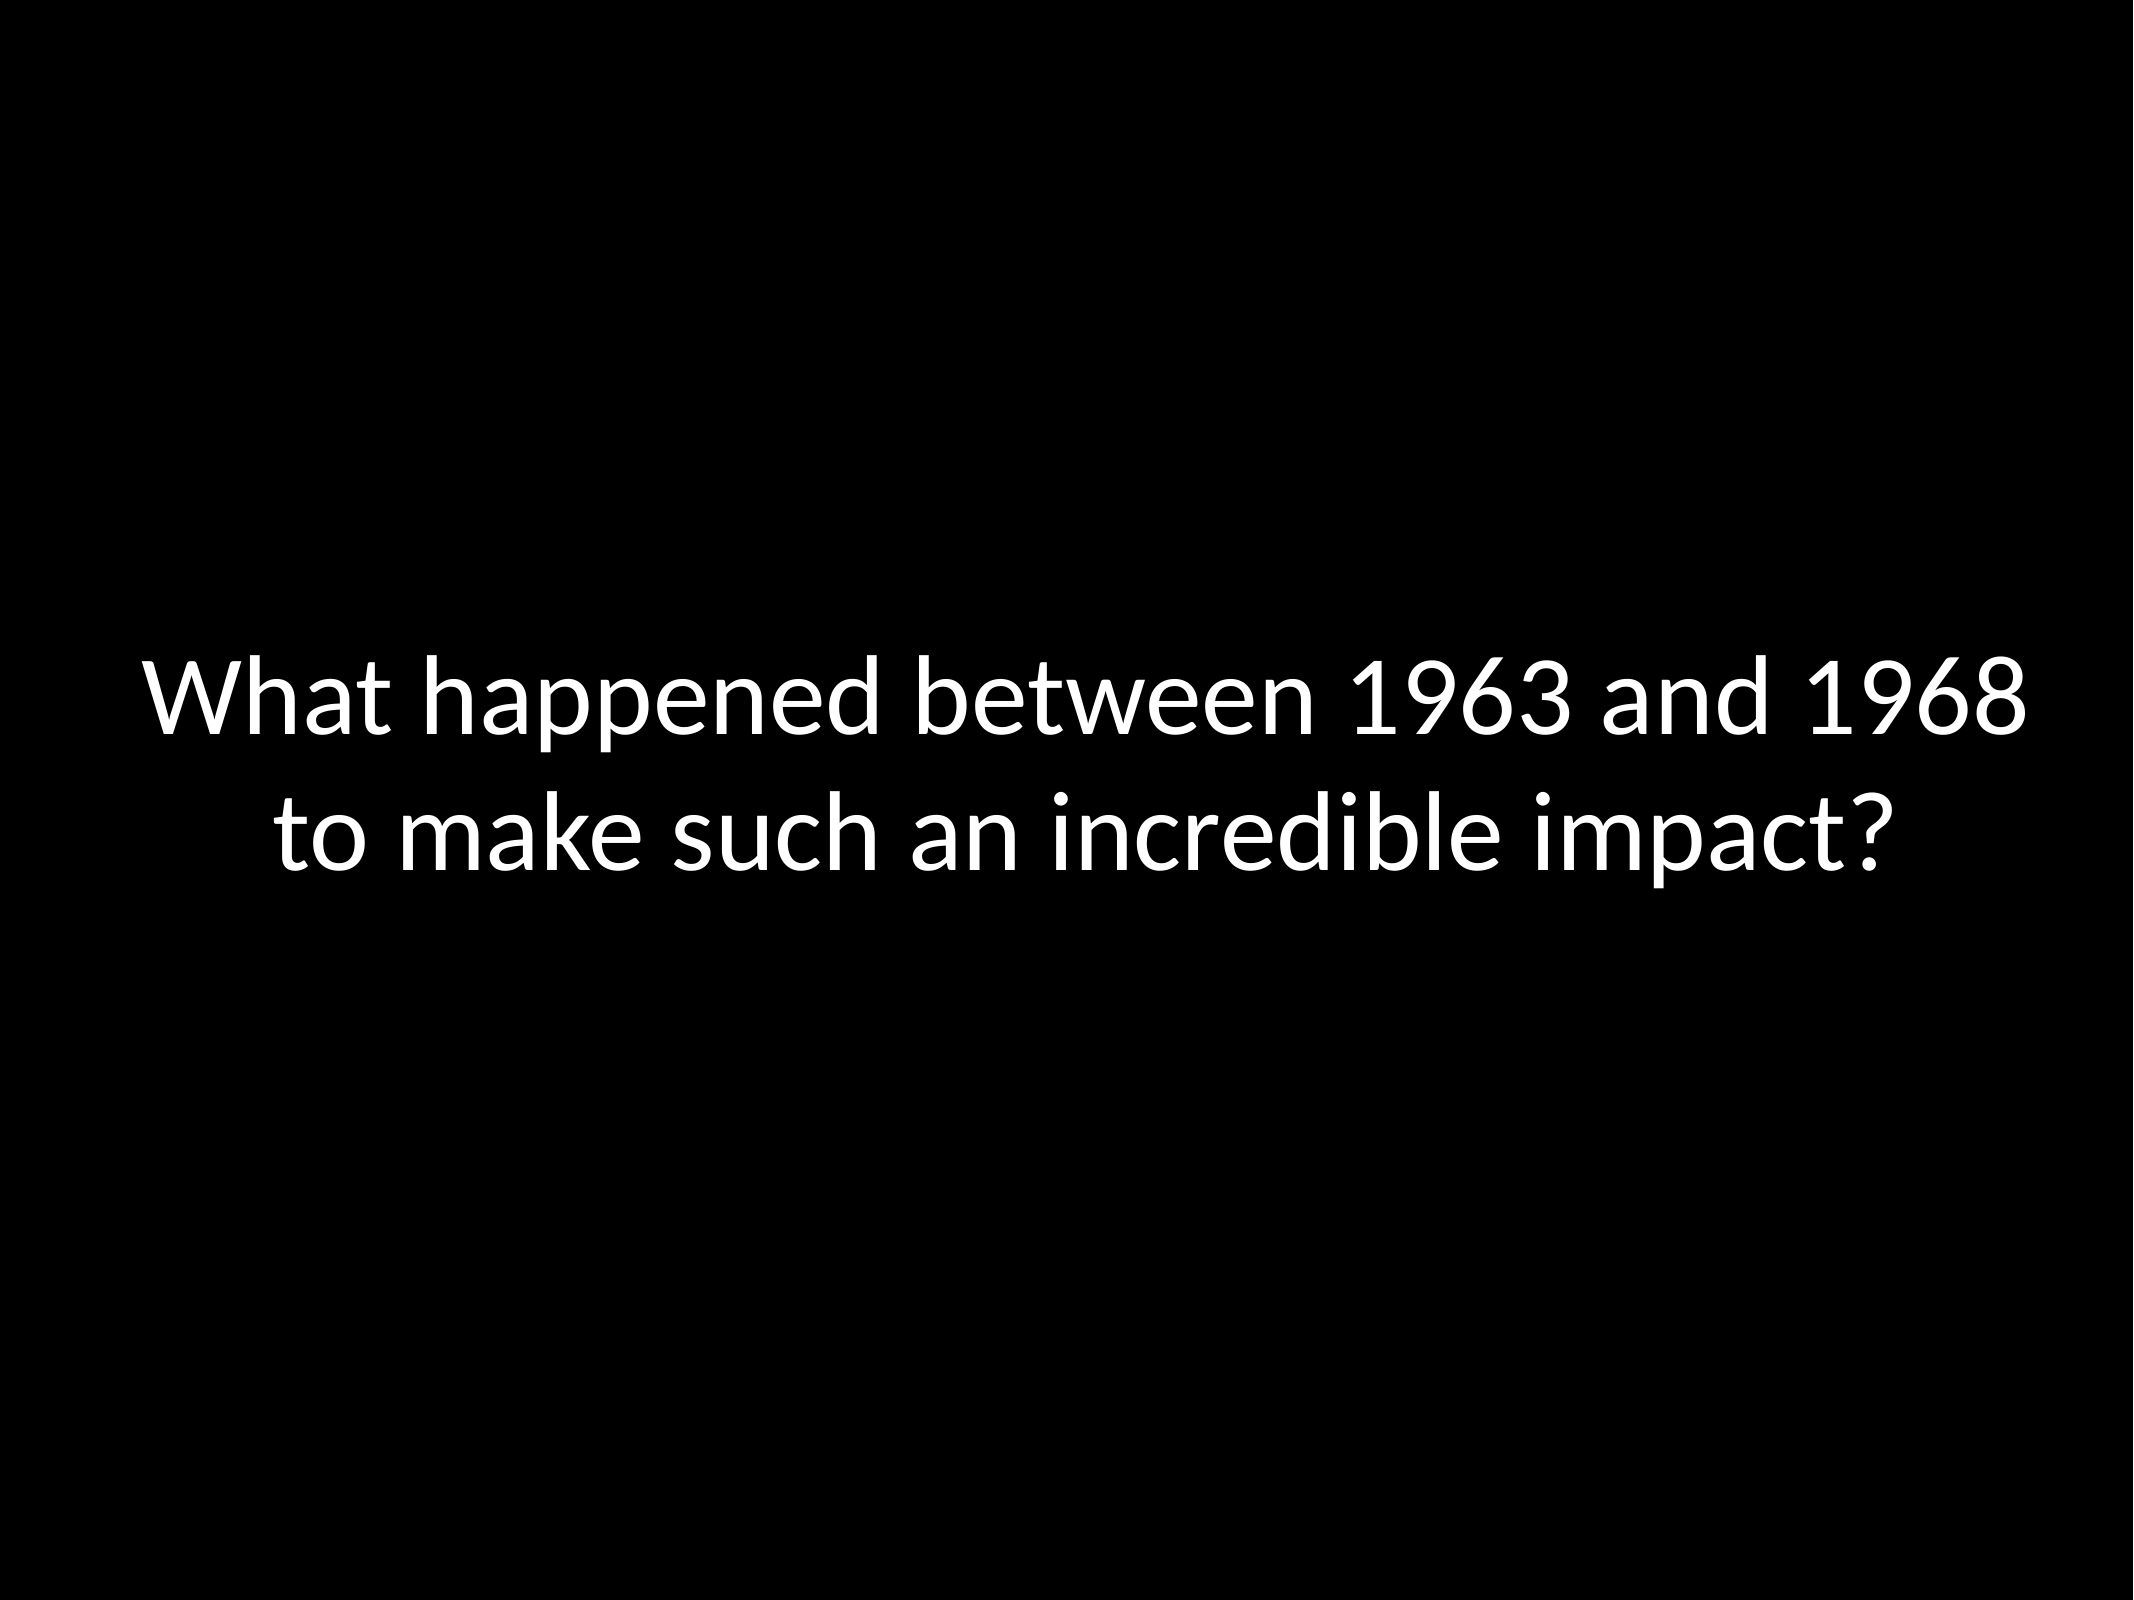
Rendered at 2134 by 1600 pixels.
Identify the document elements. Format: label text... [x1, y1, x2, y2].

title What happened between 1963 and 1968 to make such an incredible impact? [126, 540, 2048, 973]
